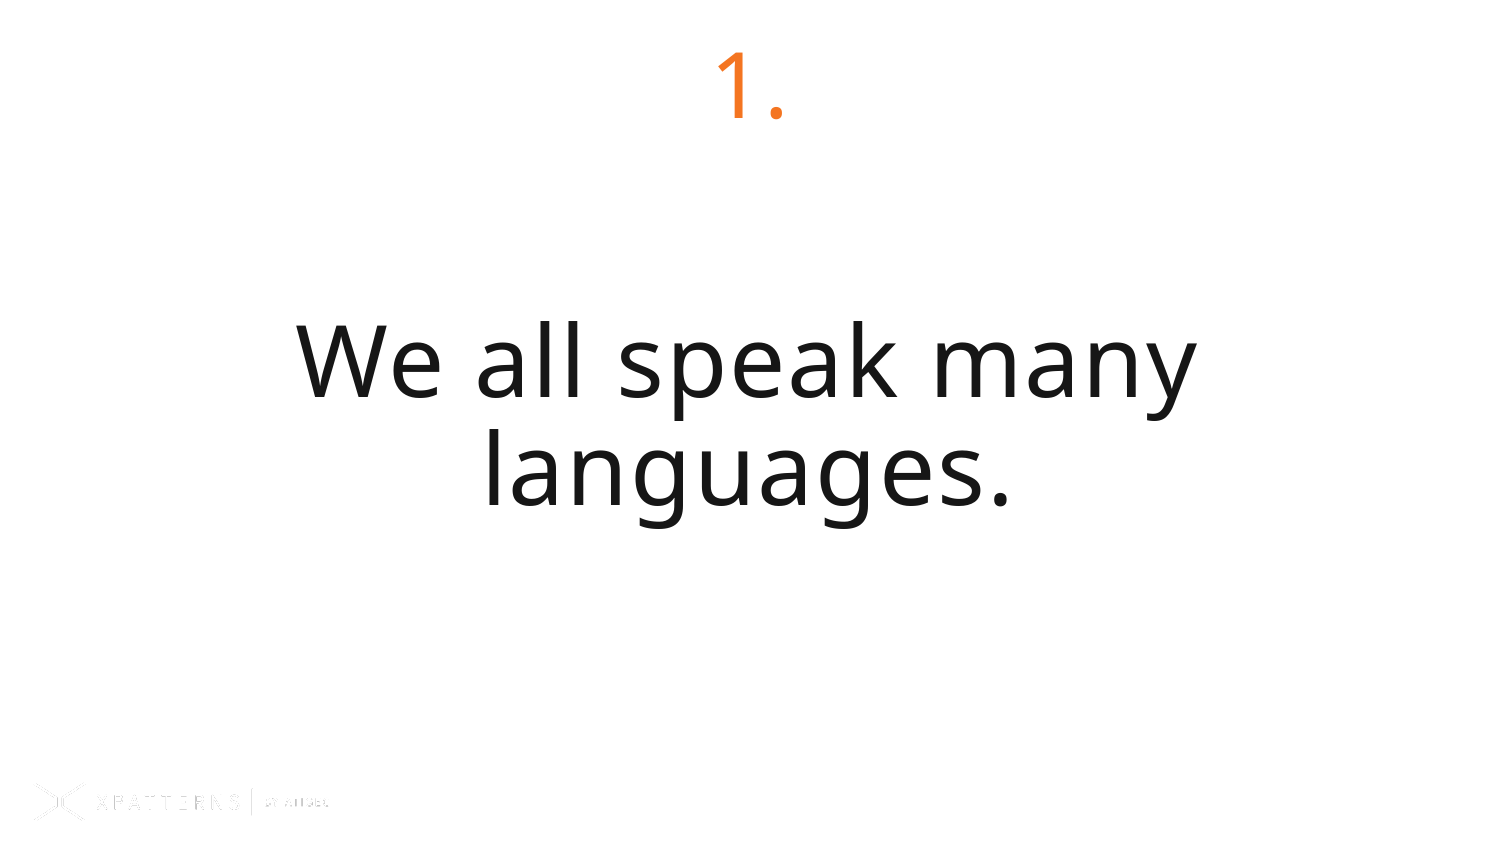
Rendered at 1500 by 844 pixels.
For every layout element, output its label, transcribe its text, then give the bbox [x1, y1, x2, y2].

list We all speak many languages. [21, 303, 1476, 751]
title 1. [75, 25, 1425, 154]
